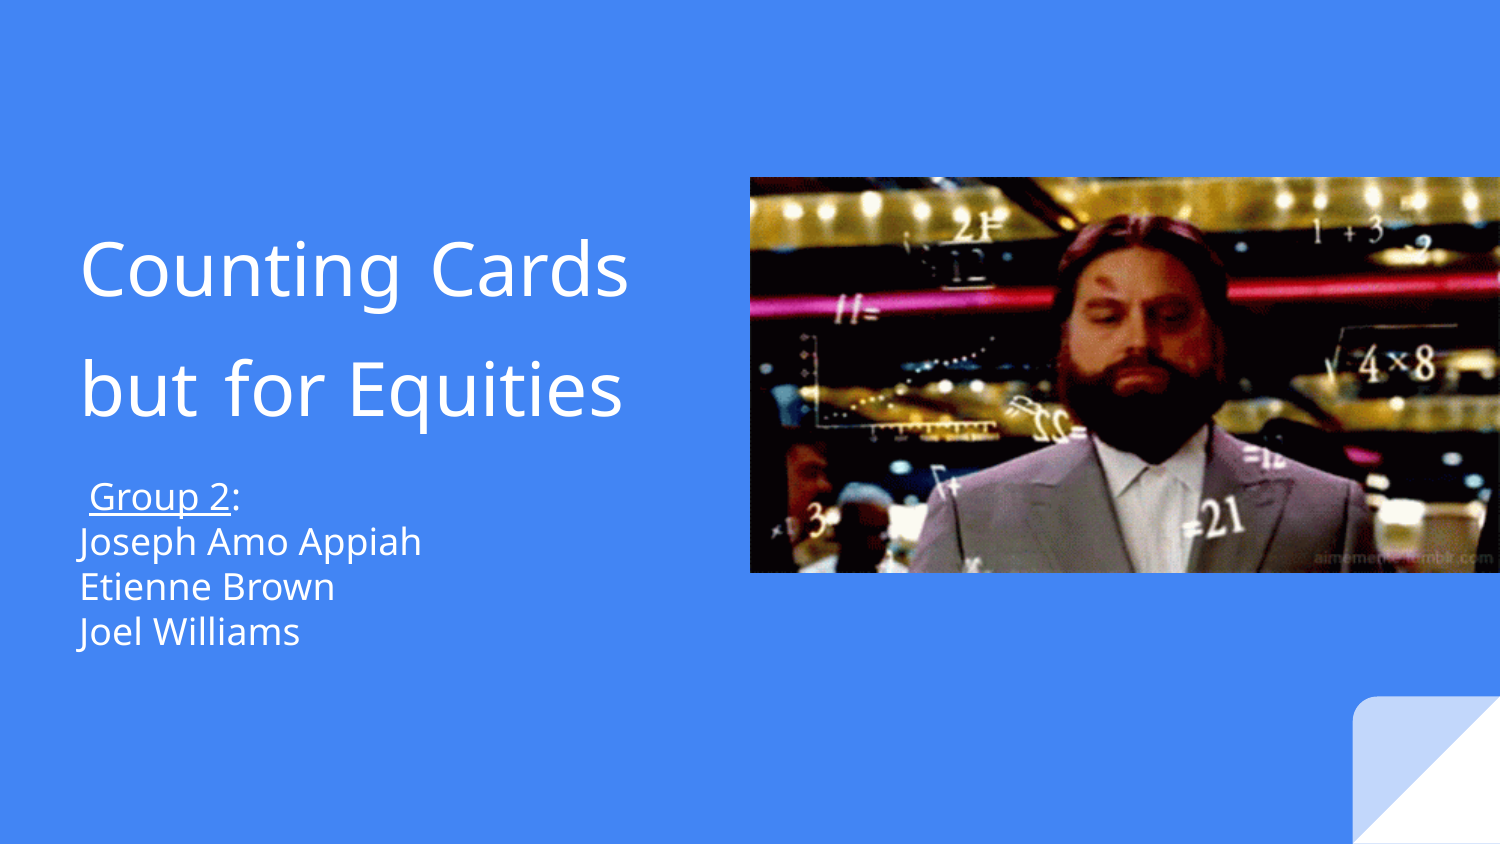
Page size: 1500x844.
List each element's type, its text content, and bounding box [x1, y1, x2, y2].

picture [749, 177, 1500, 573]
title Counting Cards but for Equities [64, 298, 744, 452]
subtitle Group 2: Joseph Amo Appiah Etienne Brown Joel Williams [64, 457, 744, 529]
